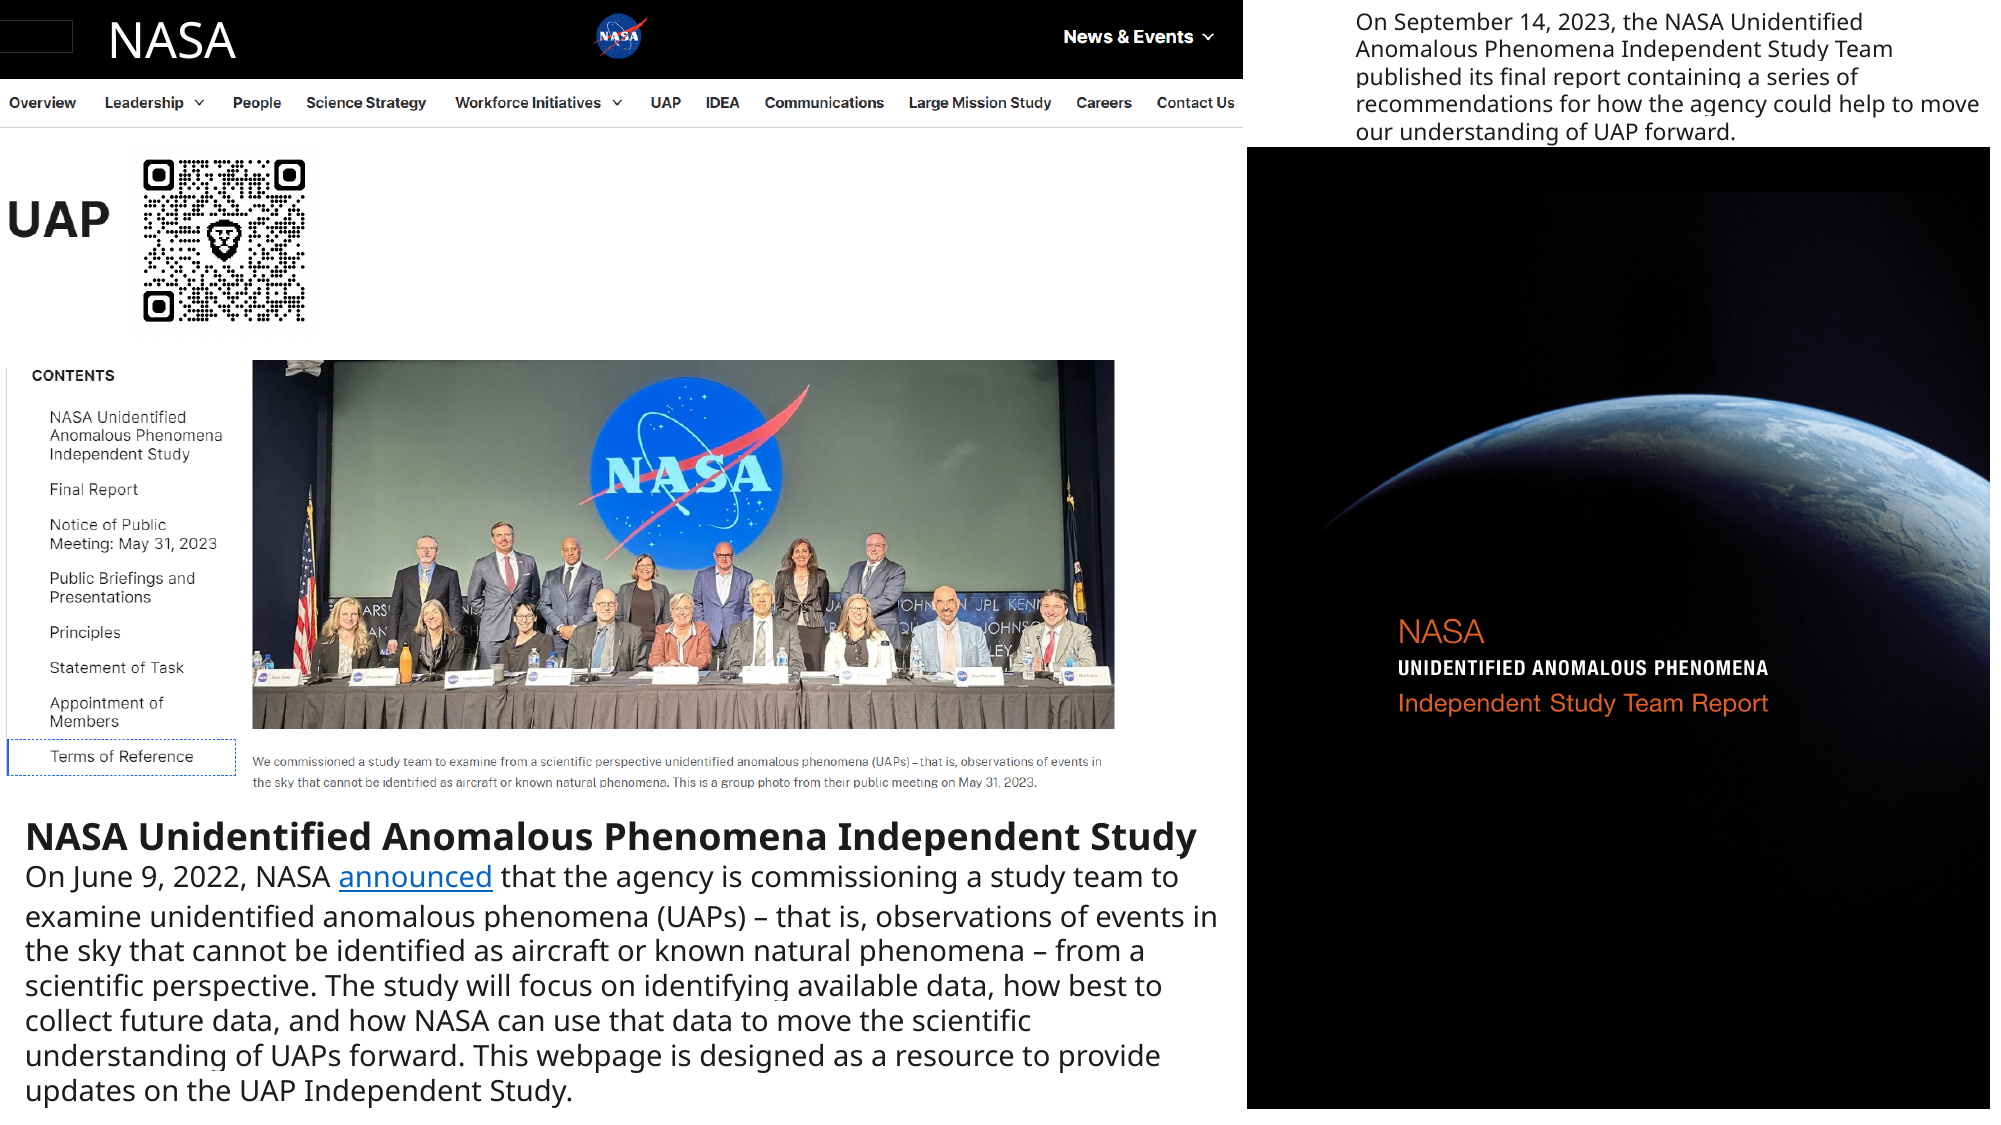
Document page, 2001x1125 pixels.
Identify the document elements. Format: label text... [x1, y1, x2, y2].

picture [0, 0, 1243, 801]
text_box NASA Unidentified Anomalous Phenomena Independent Study On June 9, 2022, NASA announced that the agency is commissioning a study team to examine unidentified anomalous phenomena (UAPs) – that is, observations of events in the sky that cannot be identified as aircraft or known natural phenomena – from a scientific perspective. The study will focus on identifying available data, how best to collect future data, and how NASA can use that data to move the scientific understanding of UAPs forward. This webpage is designed as a resource to provide updates on the UAP Independent Study. [9, 805, 1238, 1115]
text_box On September 14, 2023, the NASA Unidentified Anomalous Phenomena Independent Study Team published its final report containing a series of recommendations for how the agency could help to move our understanding of UAP forward. [1340, 0, 2000, 153]
picture [1247, 147, 1990, 1109]
